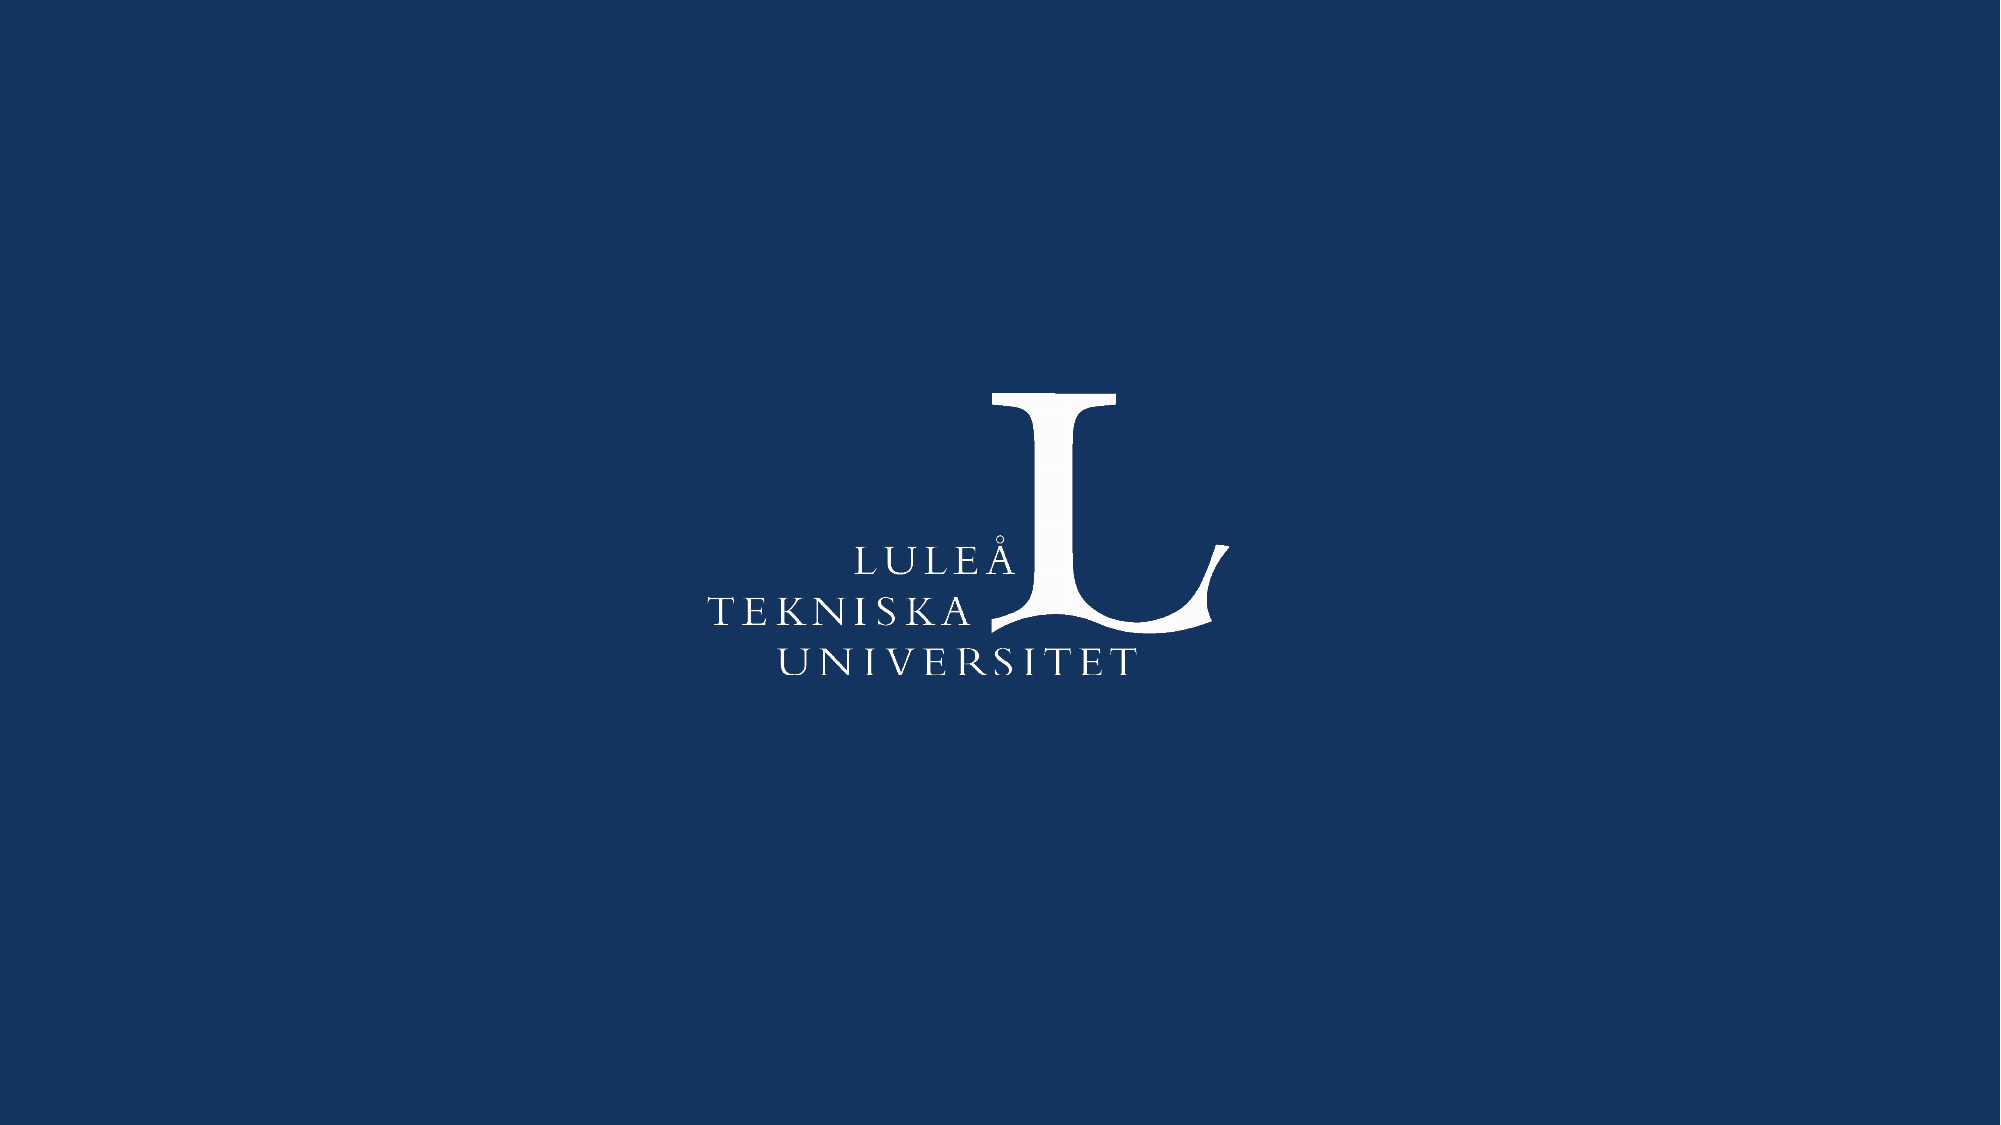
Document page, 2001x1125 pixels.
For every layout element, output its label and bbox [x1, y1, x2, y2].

picture [707, 393, 1229, 675]
